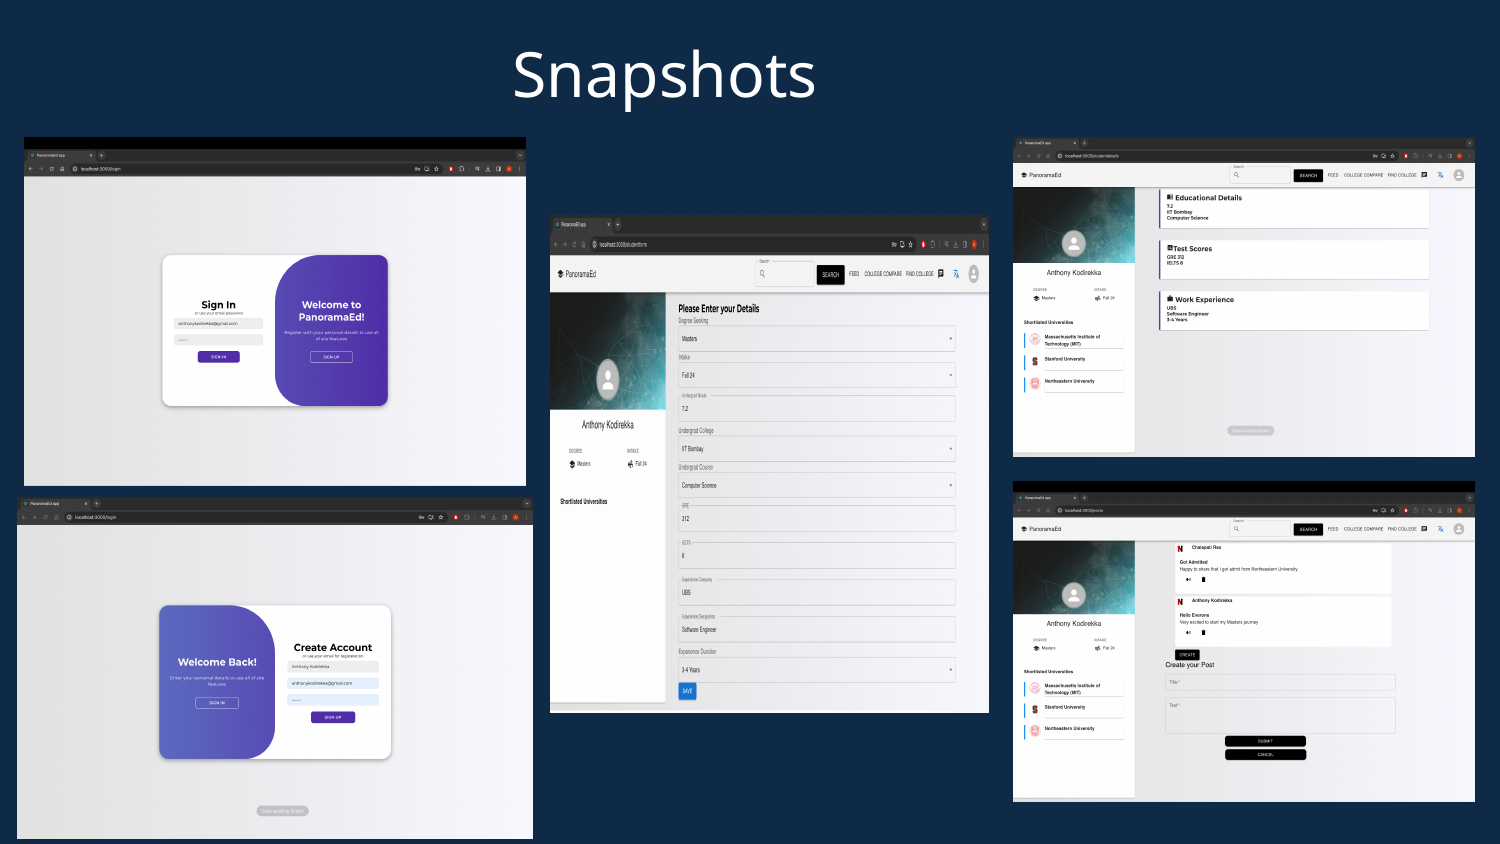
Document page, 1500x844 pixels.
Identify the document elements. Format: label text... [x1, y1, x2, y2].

text_box Snapshots [497, 19, 1099, 113]
picture [1013, 136, 1476, 457]
picture [17, 497, 533, 839]
picture [1013, 481, 1476, 802]
picture [24, 136, 526, 487]
picture [550, 215, 990, 714]
